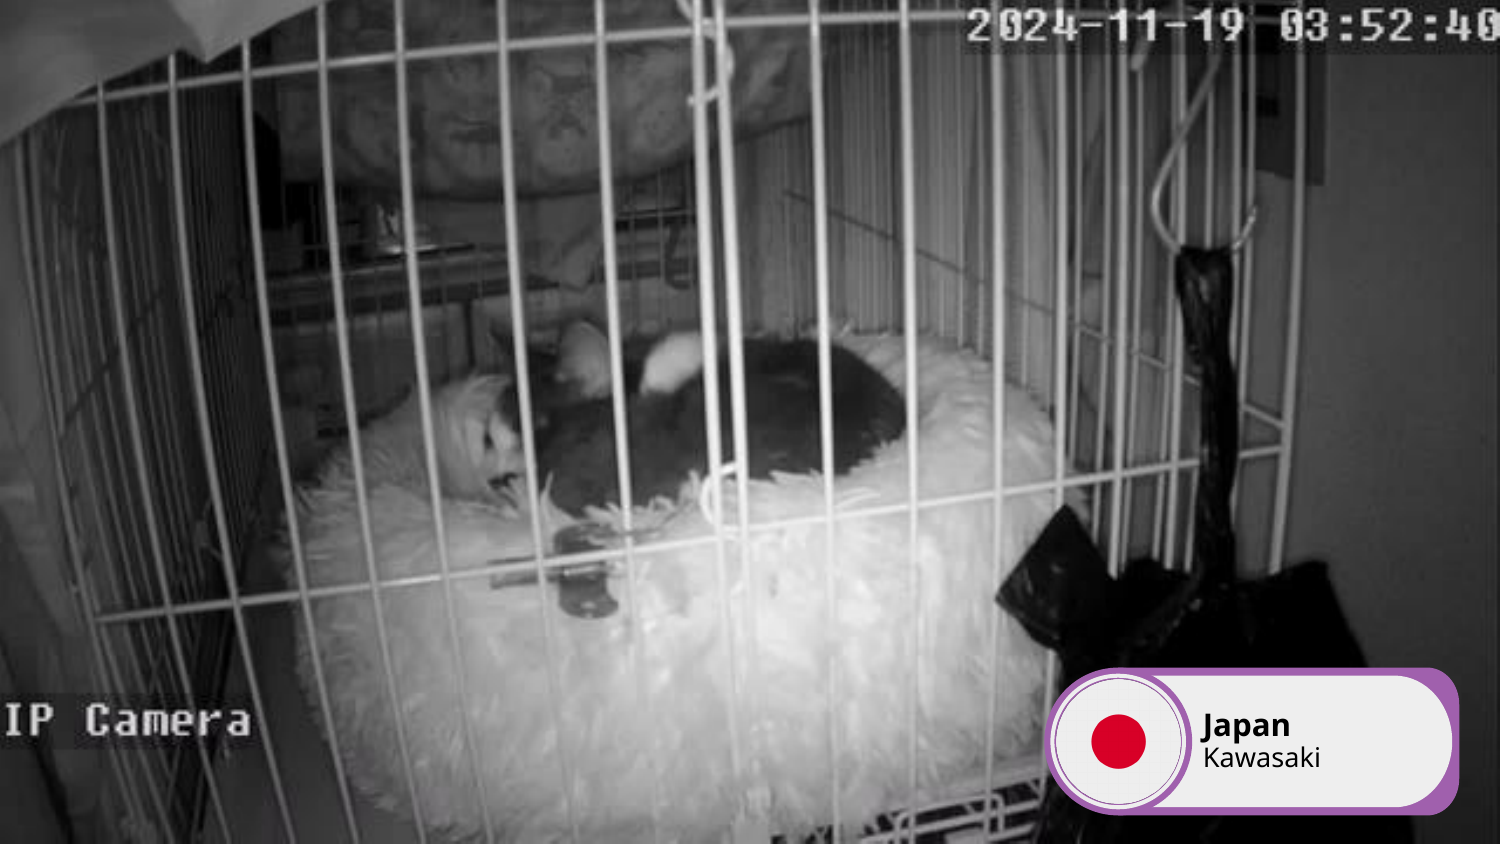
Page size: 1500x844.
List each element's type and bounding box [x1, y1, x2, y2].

picture [0, 0, 1500, 844]
text_box [1202, 700, 1425, 799]
text_box [1044, 667, 1460, 816]
